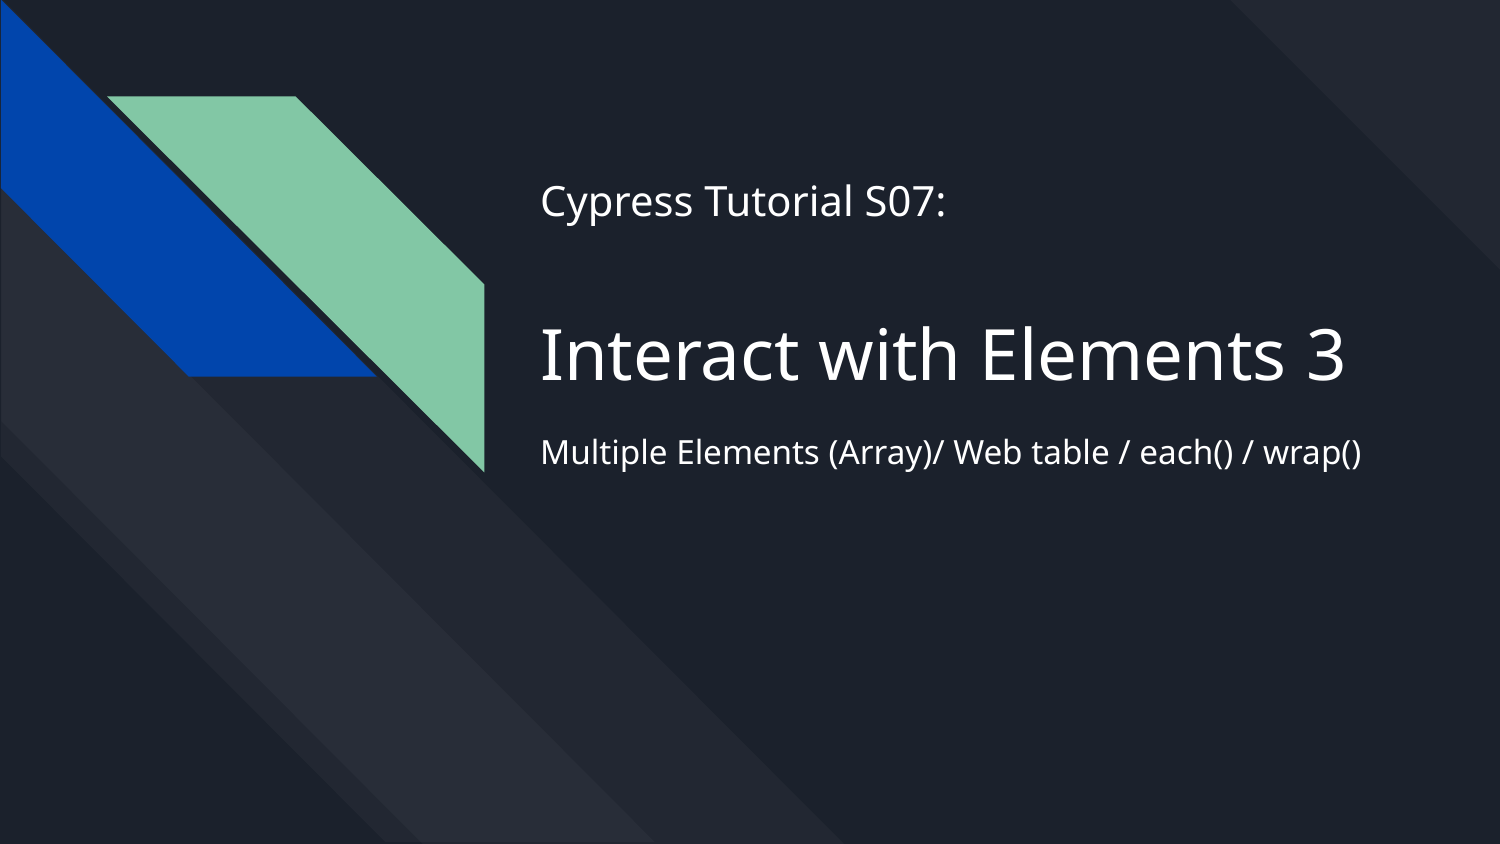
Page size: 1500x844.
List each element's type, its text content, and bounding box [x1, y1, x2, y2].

title Cypress Tutorial S07: Interact with Elements 3 [525, 160, 1500, 460]
text_box Multiple Elements (Array)/ Web table / each() / wrap() [525, 416, 1486, 488]
